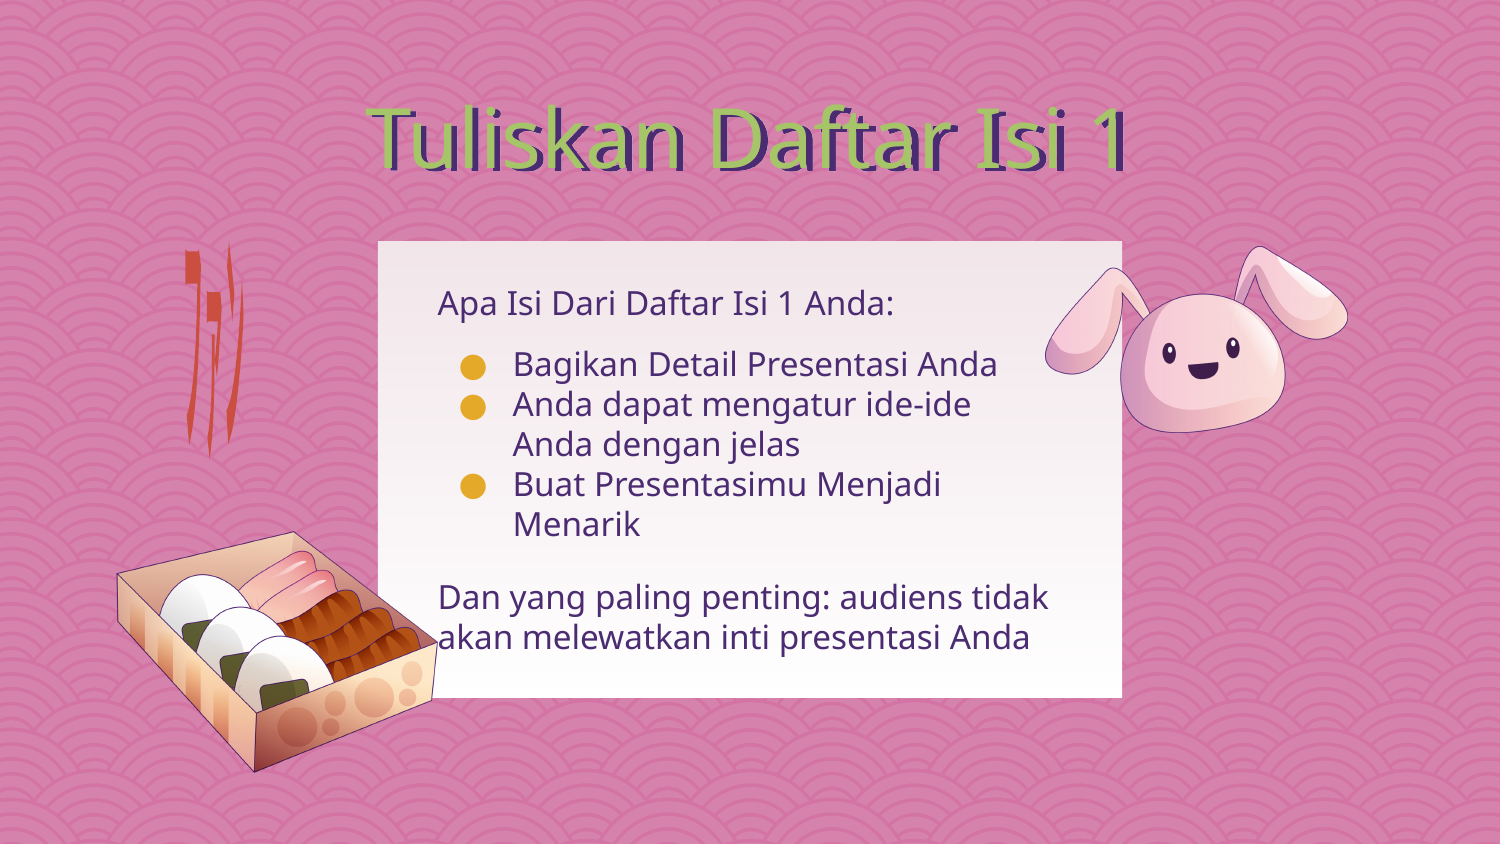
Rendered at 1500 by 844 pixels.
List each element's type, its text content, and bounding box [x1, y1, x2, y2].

title Tuliskan Daftar Isi 1 [213, 88, 1287, 182]
subtitle Apa Isi Dari Daftar Isi 1 Anda: Bagikan Detail Presentasi Anda Anda dapat mengatur ide-ide Anda dengan jelas Buat Presentasimu Menjadi Menarik Dan yang paling penting: audiens tidak akan melewatkan inti presentasi Anda [377, 241, 1123, 698]
picture [116, 531, 438, 773]
picture [1045, 246, 1349, 433]
